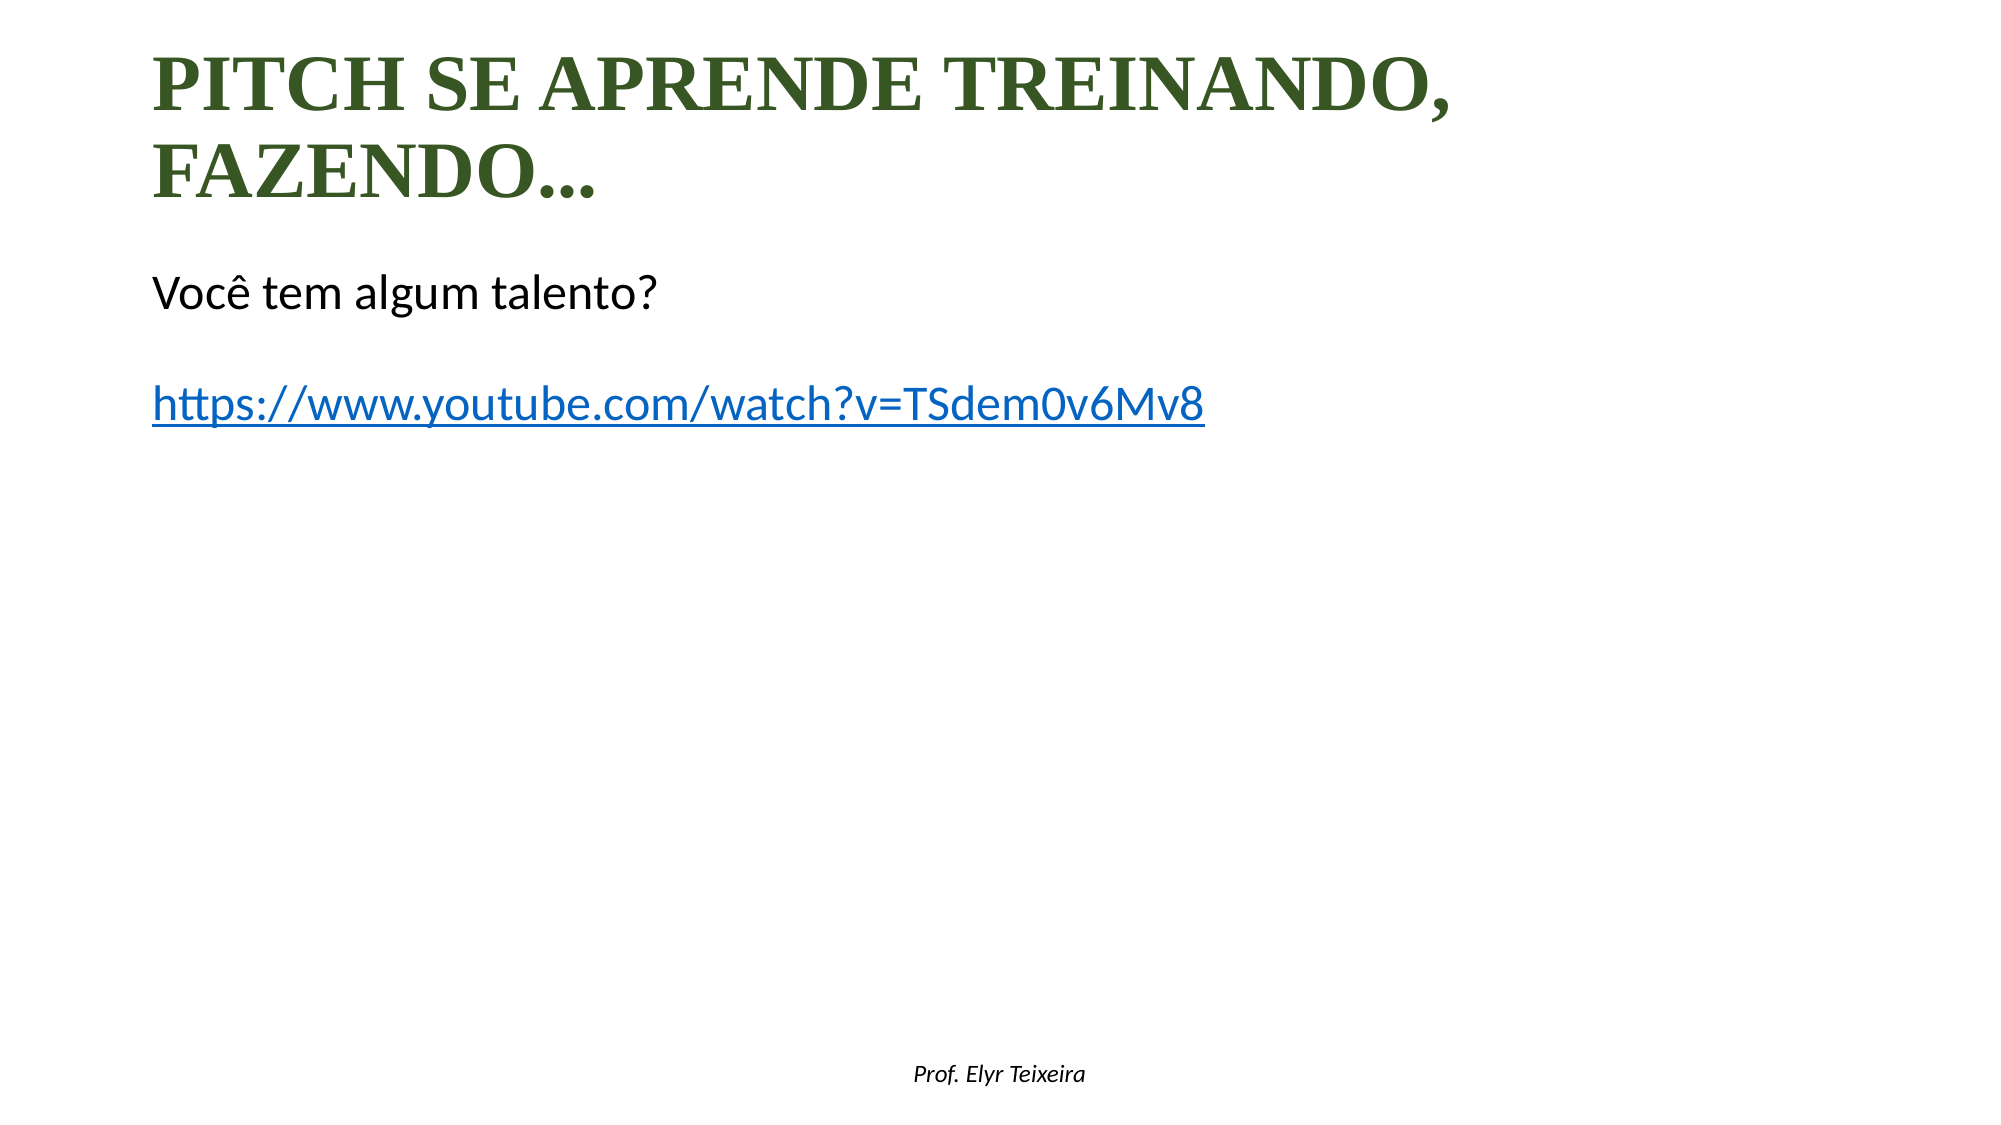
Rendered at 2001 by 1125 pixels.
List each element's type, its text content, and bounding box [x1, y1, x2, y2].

list Você tem algum talento? https://www.youtube.com/watch?v=TSdem0v6Mv8 [137, 222, 1863, 1014]
title Pitch se aprende treinando, fazendo... [137, 33, 1863, 222]
